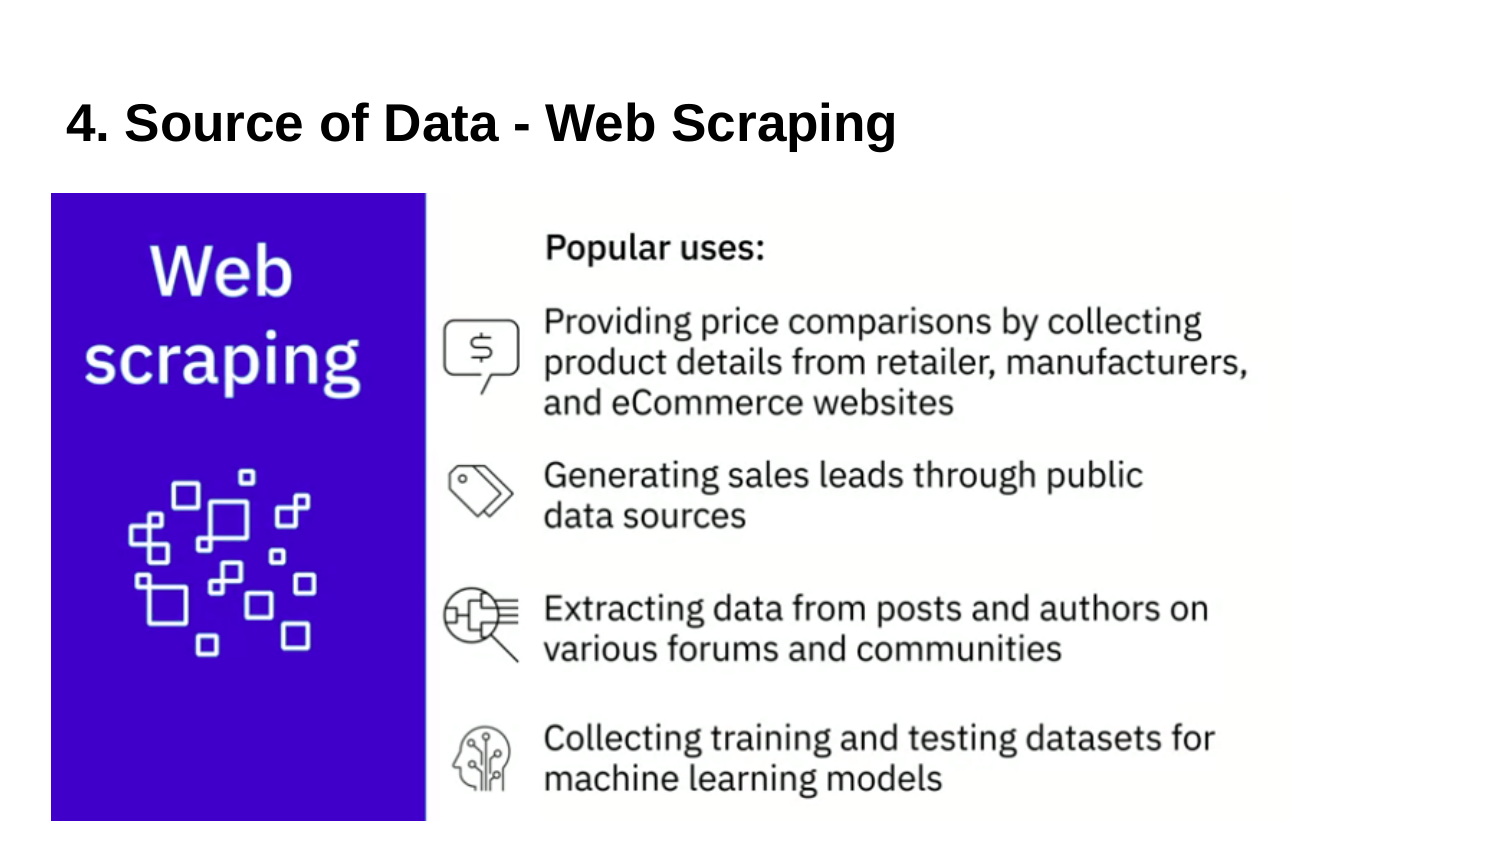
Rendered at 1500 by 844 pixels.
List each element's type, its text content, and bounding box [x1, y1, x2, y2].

picture [50, 193, 1293, 821]
title 4. Source of Data - Web Scraping [51, 72, 1449, 167]
